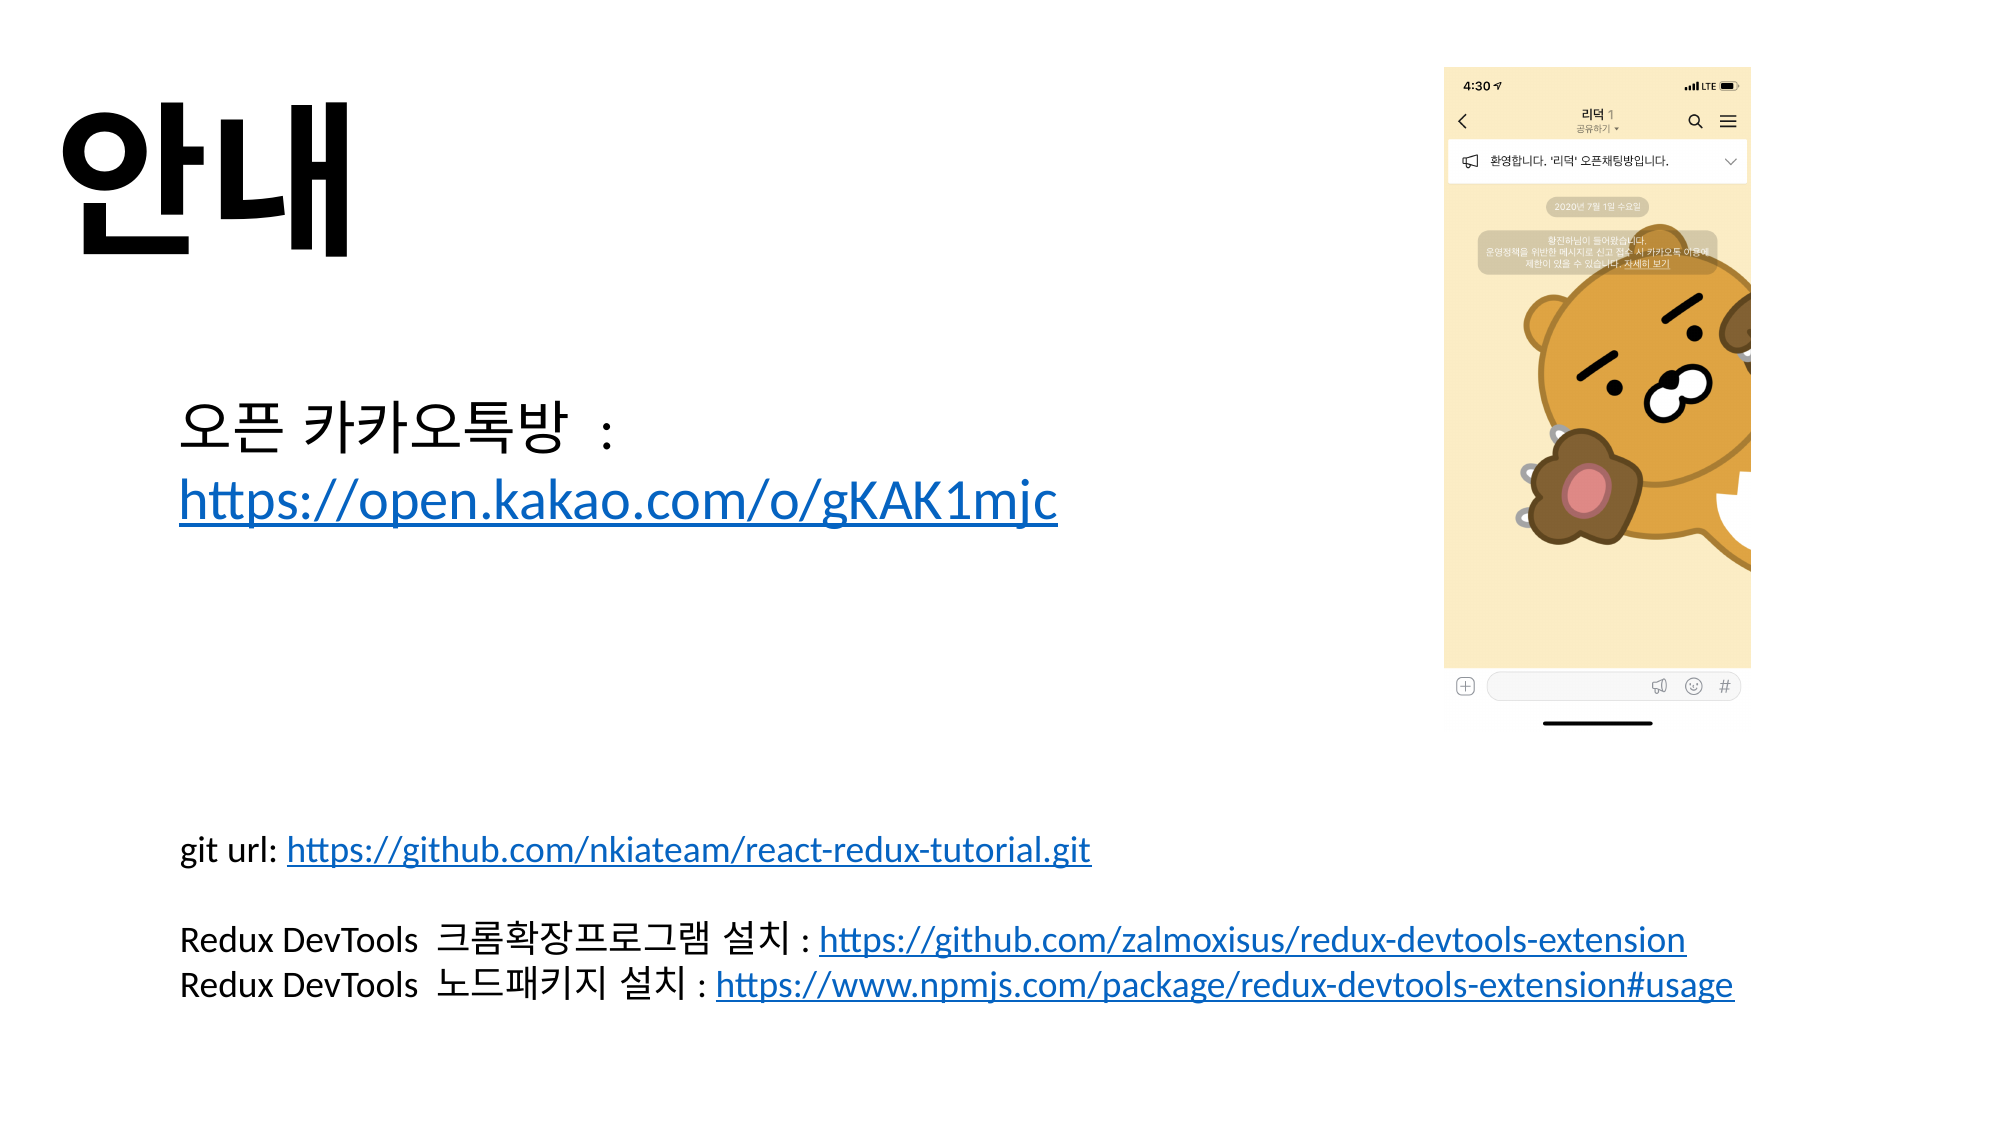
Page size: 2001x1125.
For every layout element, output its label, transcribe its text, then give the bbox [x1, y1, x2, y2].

picture [1444, 67, 1751, 732]
text_box git url: https://github.com/nkiateam/react-redux-tutorial.git Redux DevTools 크롬확장프로그램 설치: https://github.com/zalmoxisus/redux-devtools-extension Redux DevTools 노드패키지 설치: https://www.npmjs.com/package/redux-devtools-extension#usage [164, 817, 1750, 1013]
text_box 오픈 카카오톡방 : https://open.kakao.com/o/gKAK1mjc [164, 383, 1444, 539]
text_box 안내 [40, 67, 378, 283]
